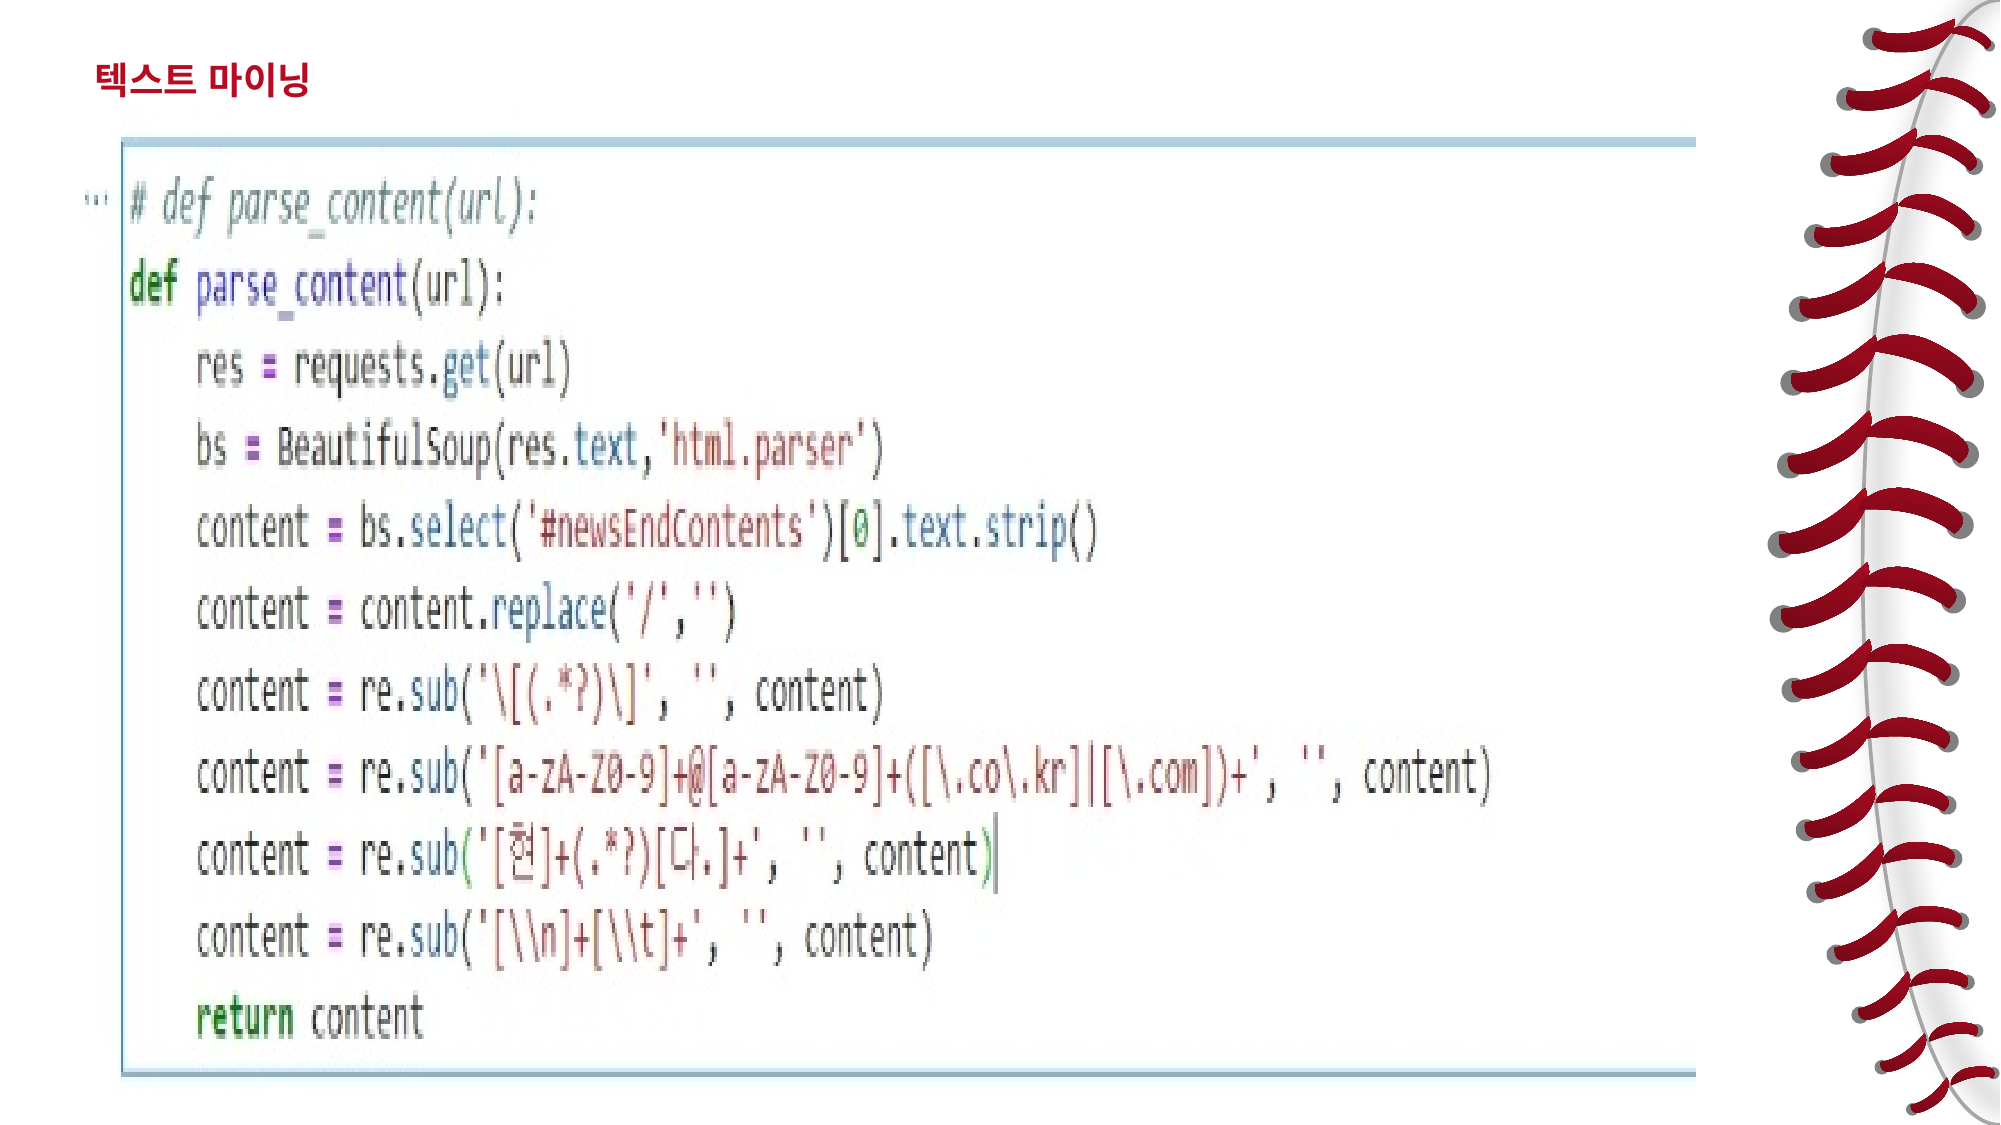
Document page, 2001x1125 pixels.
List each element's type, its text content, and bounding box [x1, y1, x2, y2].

picture [85, 109, 1696, 1097]
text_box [1769, 0, 2000, 1125]
text_box 텍스트 마이닝 [80, 49, 732, 110]
